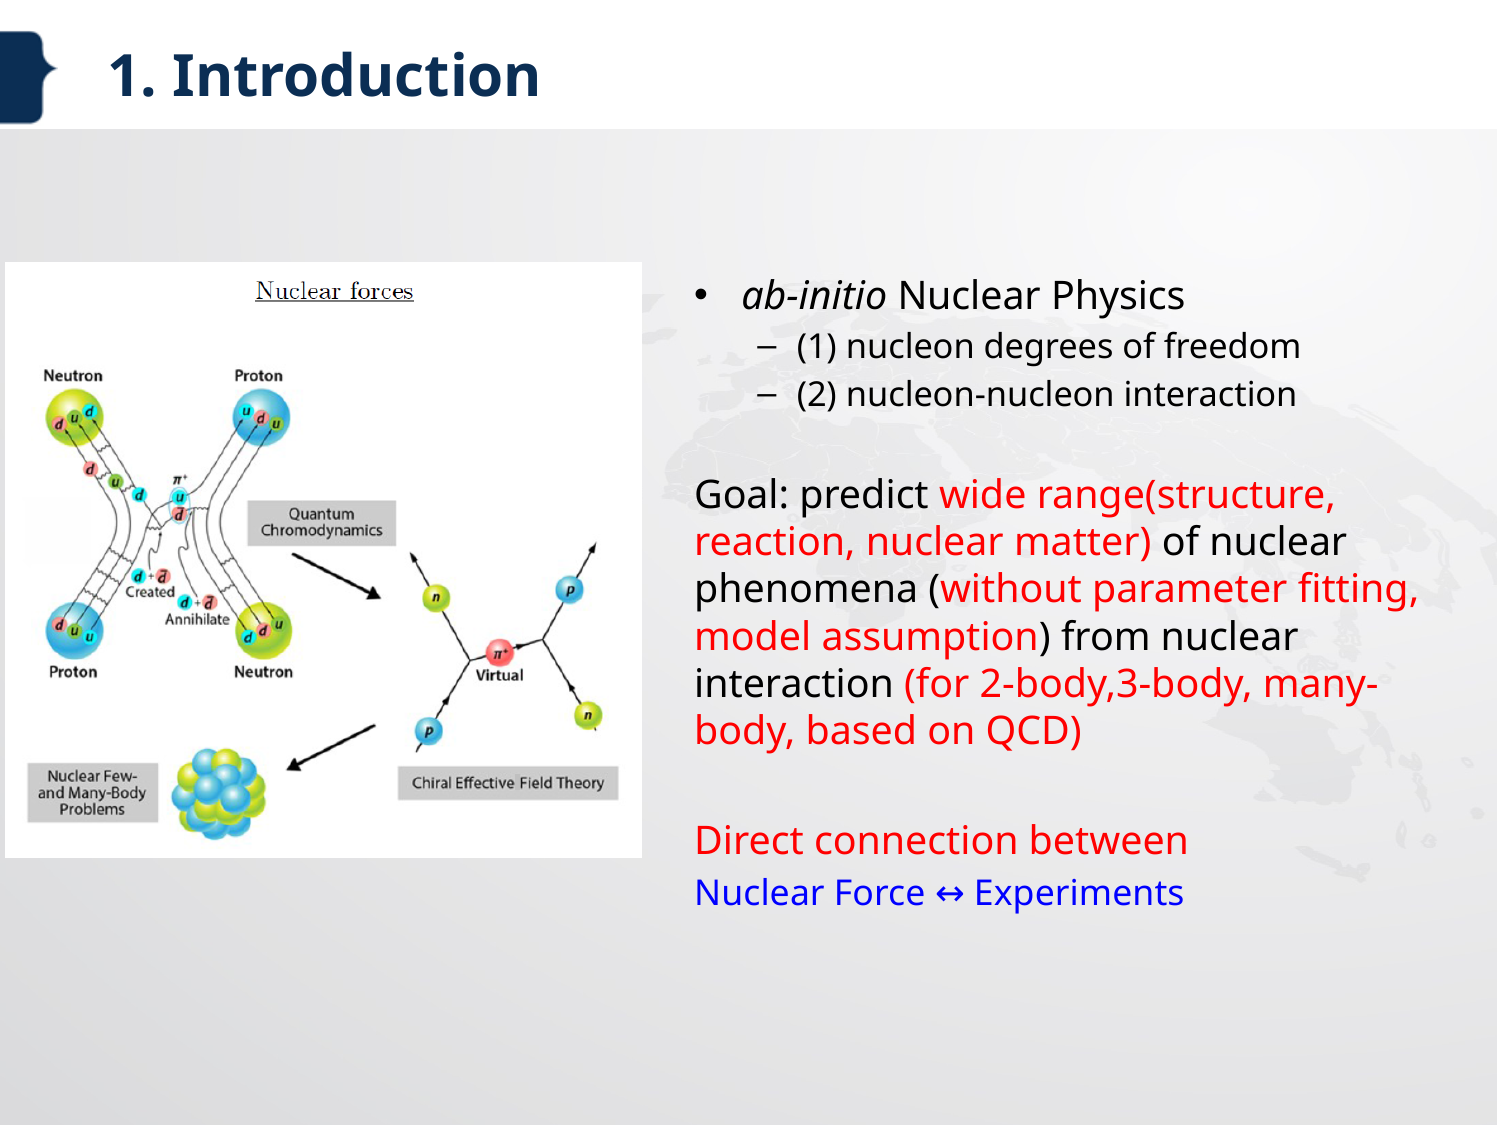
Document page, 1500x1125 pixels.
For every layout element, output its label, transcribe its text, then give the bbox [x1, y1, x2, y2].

picture [0, 29, 59, 126]
picture [0, 129, 1497, 1125]
text_box 1. Introduction [78, 30, 1164, 117]
